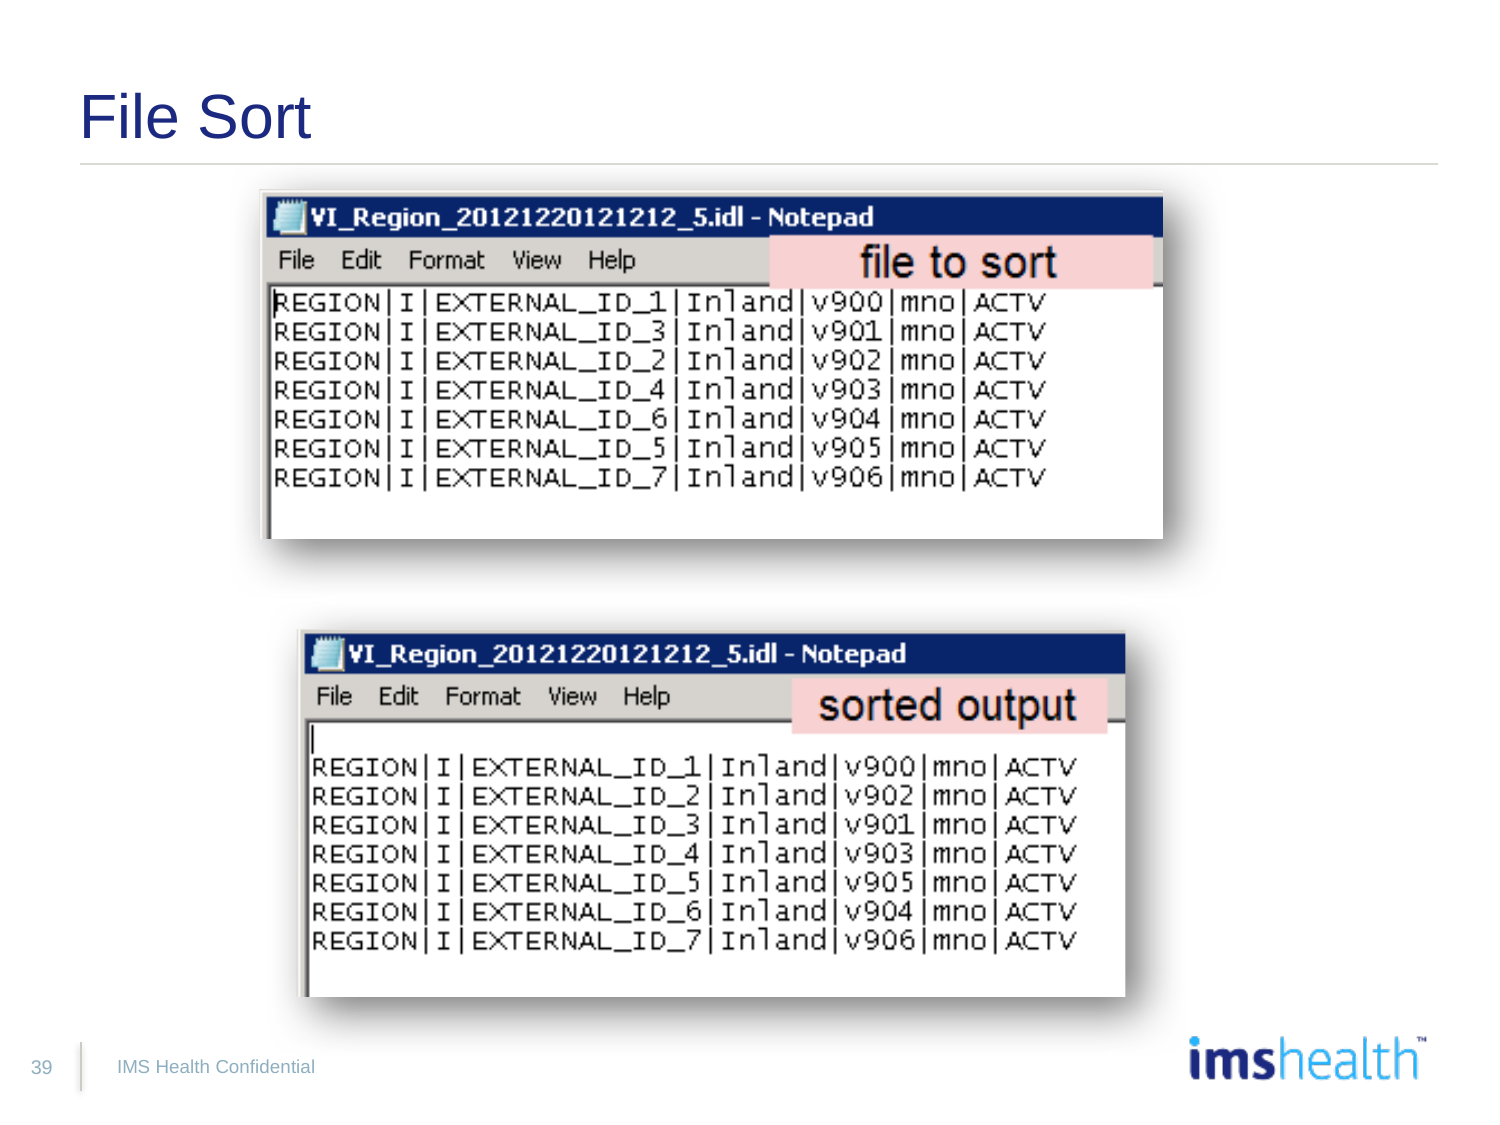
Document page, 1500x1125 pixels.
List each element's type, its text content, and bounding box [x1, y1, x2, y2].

footer IMS Health Confidential [102, 1036, 1042, 1097]
picture [259, 188, 1164, 540]
list [81, 195, 1440, 1097]
picture [296, 629, 1126, 997]
title File Sort [79, 12, 1438, 152]
